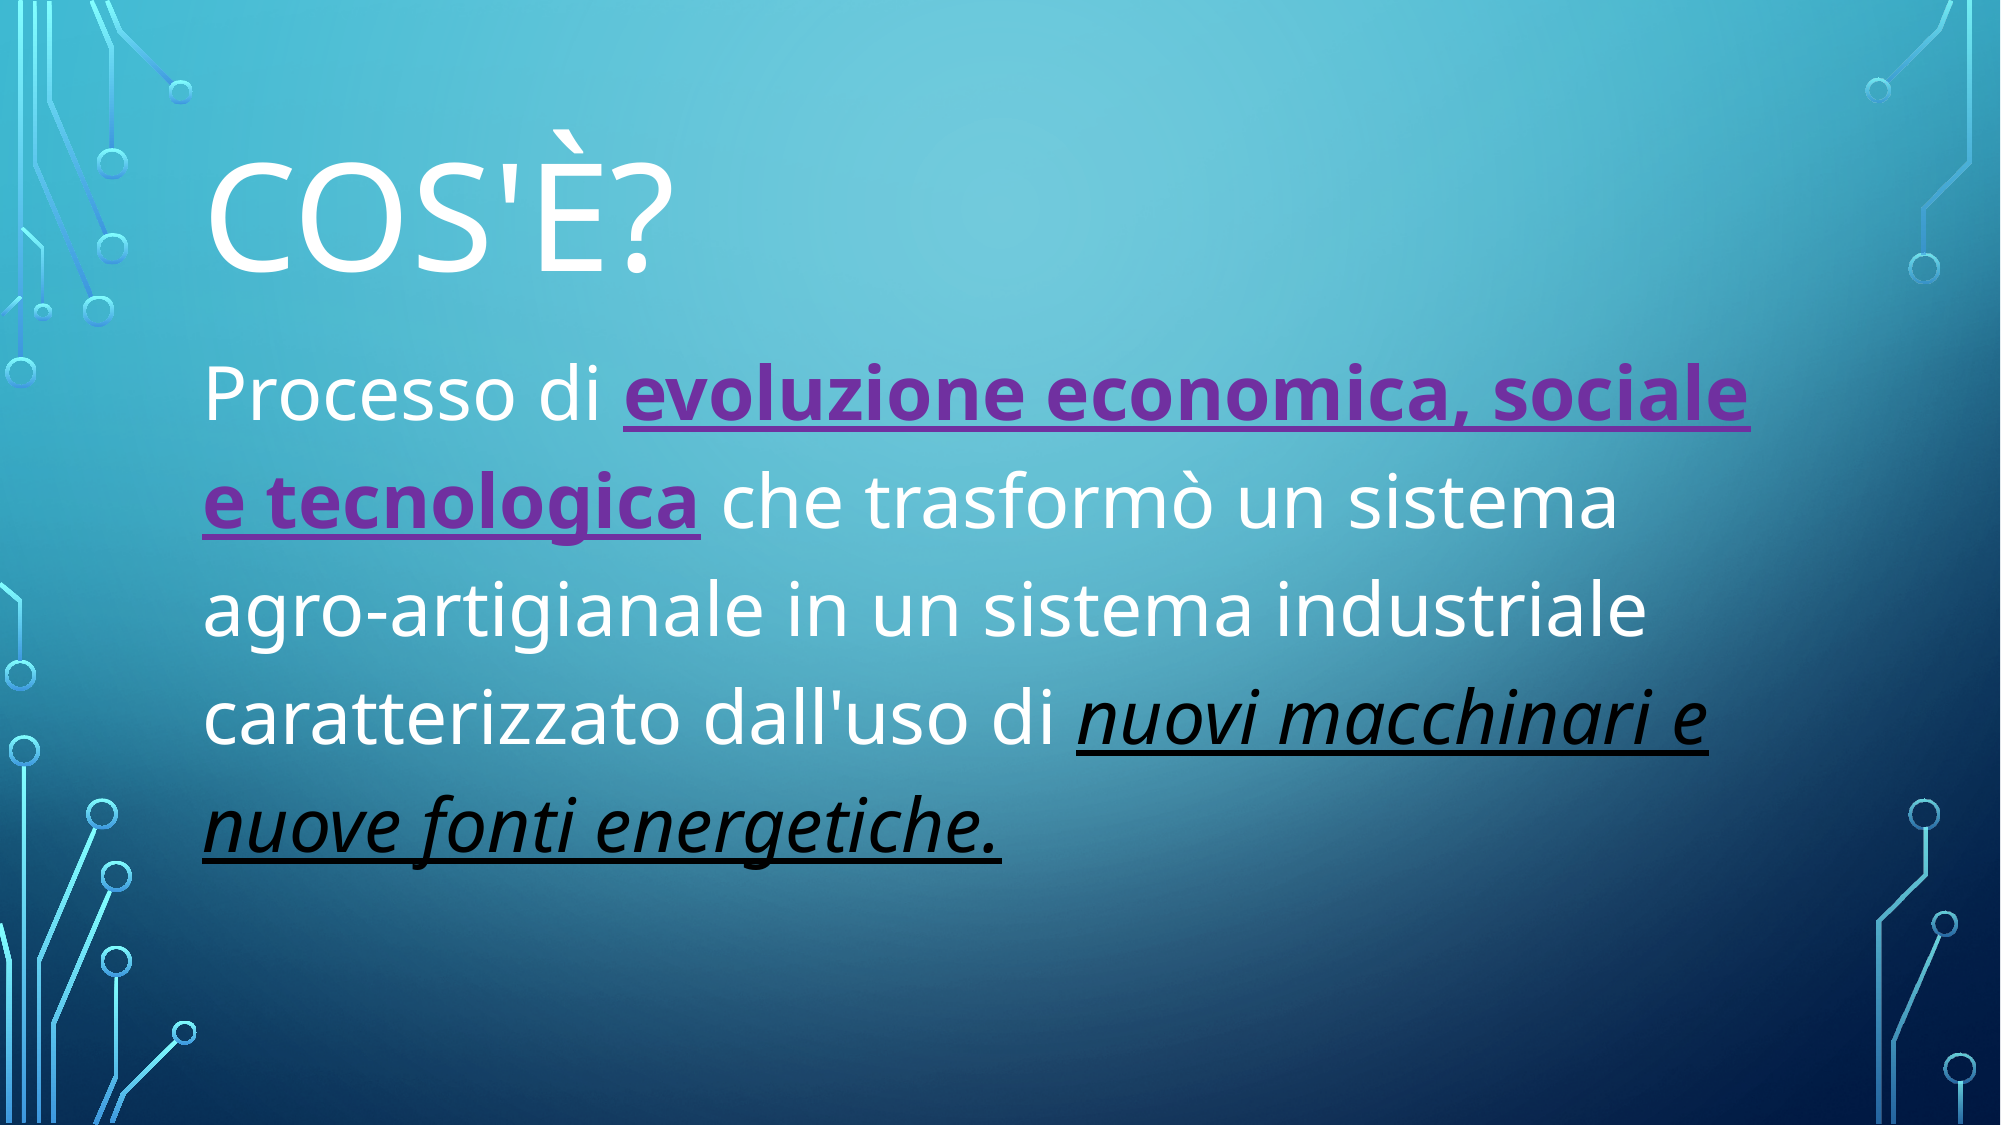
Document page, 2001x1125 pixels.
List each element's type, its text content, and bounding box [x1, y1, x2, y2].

list Processo di evoluzione economica, sociale e tecnologica che trasformò un sistema agro-artigianale in un sistema industriale caratterizzato dall'uso di nuovi macchinari e nuove fonti energetiche. [187, 320, 1813, 902]
title Cos'è? [187, 101, 1813, 320]
